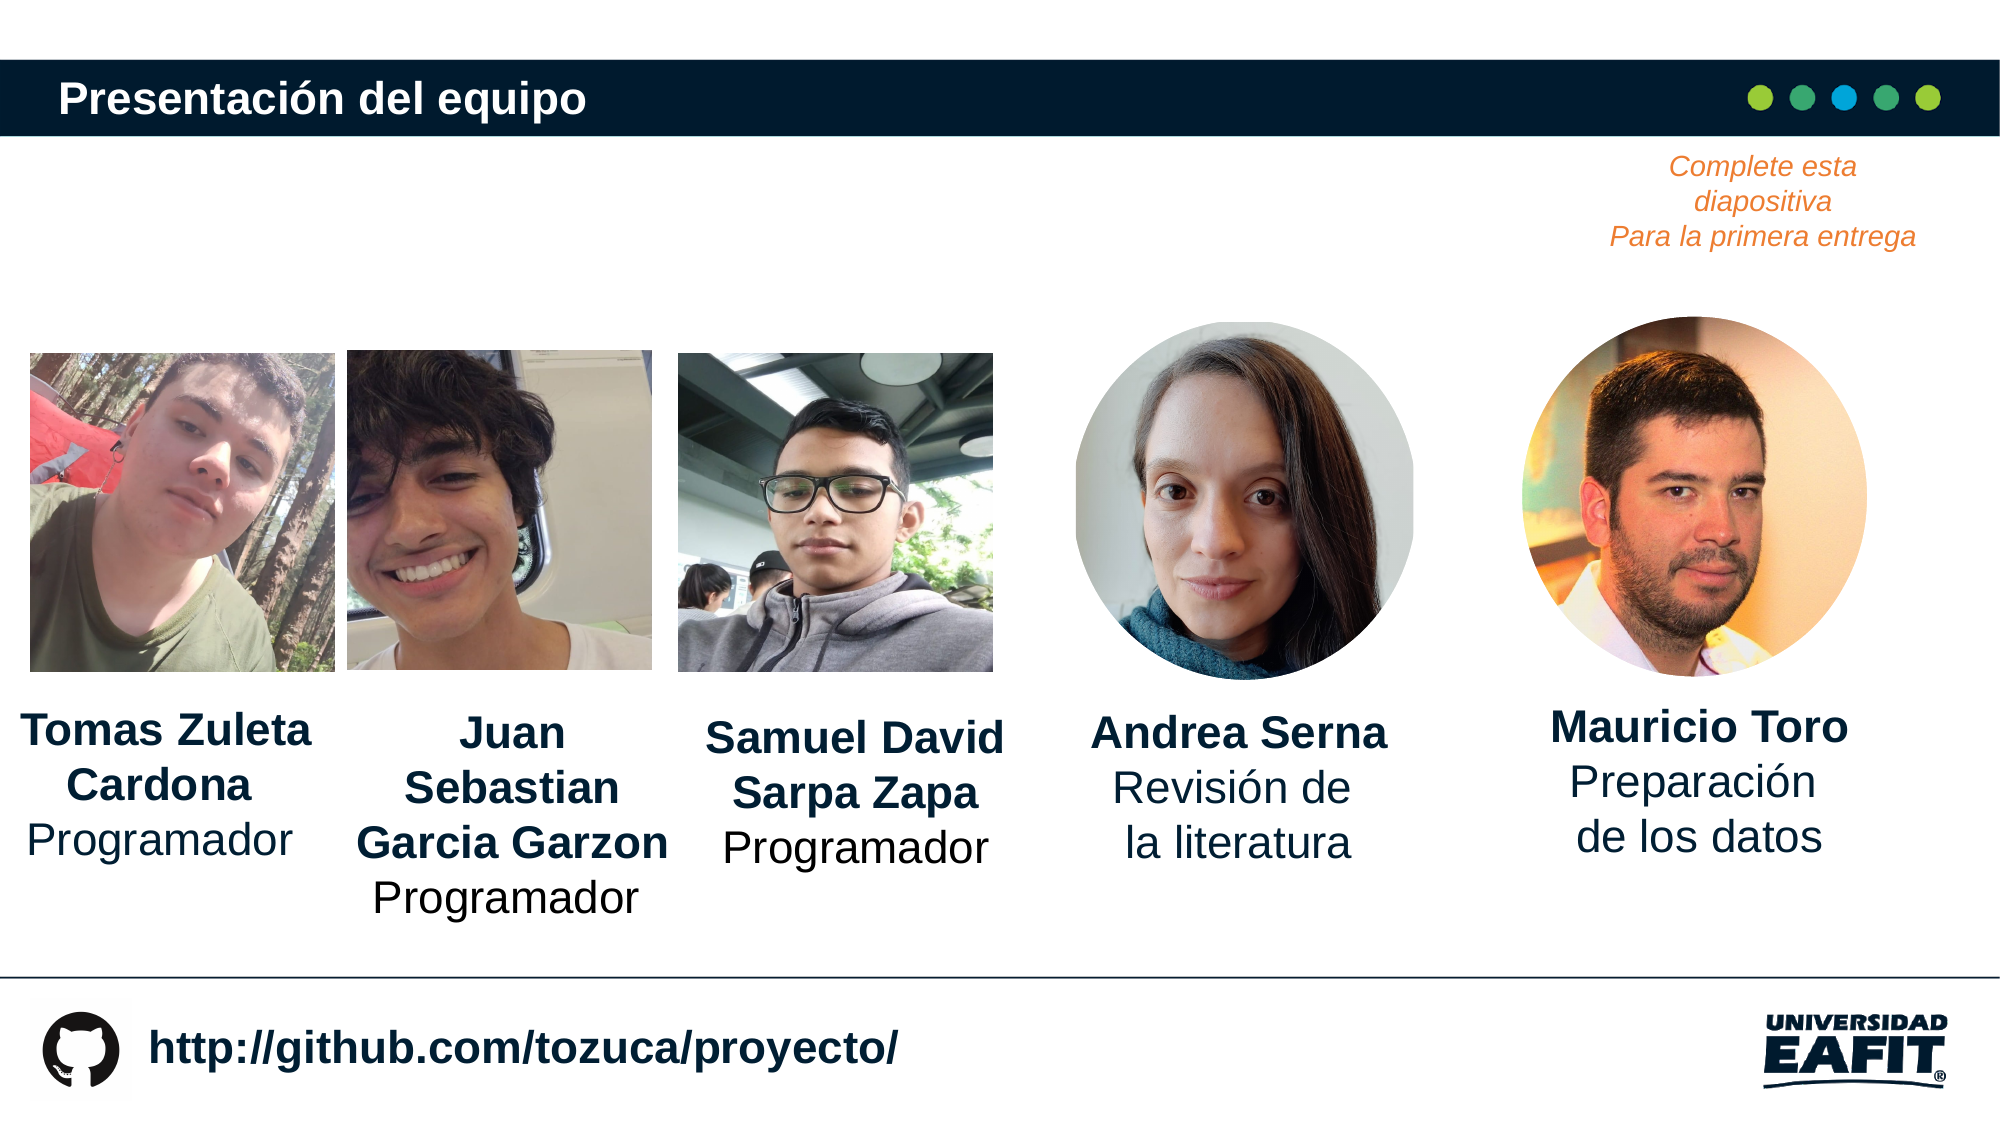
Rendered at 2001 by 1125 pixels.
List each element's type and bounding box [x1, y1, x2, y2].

text_box [1457, 265, 1924, 716]
text_box [966, 272, 1523, 709]
picture [0, 0, 2000, 1125]
